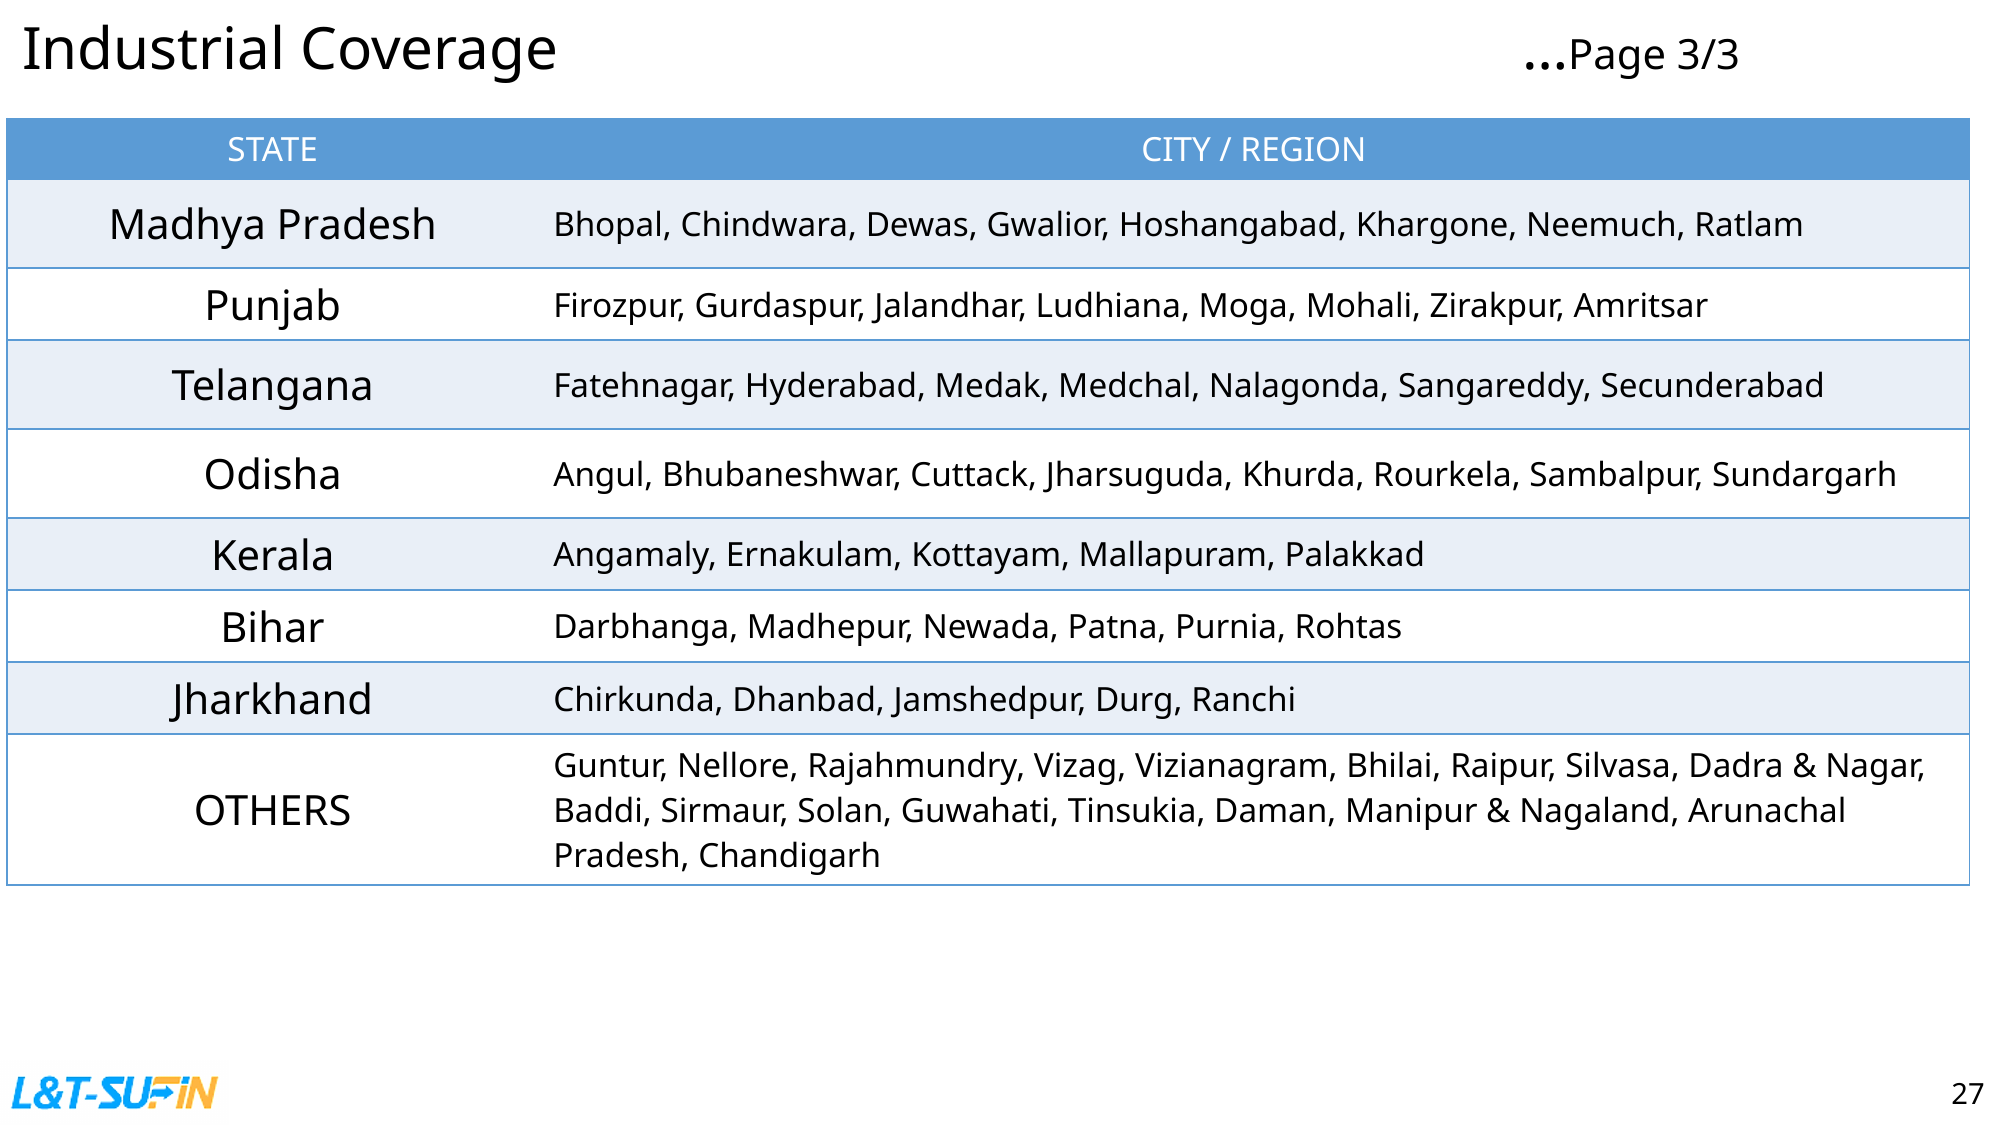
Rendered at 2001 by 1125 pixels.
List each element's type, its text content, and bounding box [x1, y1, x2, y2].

table_cell Angamaly, Ernakulam, Kottayam, Mallapuram, Palakkad [538, 519, 1969, 589]
table_cell Fatehnagar, Hyderabad, Medak, Medchal, Nalagonda, Sangareddy, Secunderabad [538, 341, 1969, 428]
table_cell Telangana [8, 341, 538, 428]
table_cell Odisha [8, 430, 538, 517]
table_cell Chirkunda, Dhanbad, Jamshedpur, Durg, Ranchi [538, 663, 1969, 733]
picture [0, 1060, 229, 1125]
table_cell Jharkhand [8, 663, 538, 733]
table_cell Angul, Bhubaneshwar, Cuttack, Jharsuguda, Khurda, Rourkela, Sambalpur, Sundargarh [538, 430, 1969, 517]
table_cell Bhopal, Chindwara, Dewas, Gwalior, Hoshangabad, Khargone, Neemuch, Ratlam [538, 180, 1969, 267]
table_cell Darbhanga, Madhepur, Newada, Patna, Purnia, Rohtas [538, 591, 1969, 661]
table_cell Guntur, Nellore, Rajahmundry, Vizag, Vizianagram, Bhilai, Raipur, Silvasa, Dadra & Nagar, Baddi, Sirmaur, Solan, Guwahati, Tinsukia, Daman, Manipur & Nagaland, Arunachal Pradesh, Chandigarh [538, 735, 1969, 884]
slide_number 27 [1550, 1065, 2000, 1125]
table_cell Bihar [8, 591, 538, 661]
table_header STATE [8, 120, 538, 178]
table_header CITY / REGION [538, 120, 1969, 178]
table_cell Punjab [8, 269, 538, 339]
table_cell Firozpur, Gurdaspur, Jalandhar, Ludhiana, Moga, Mohali, Zirakpur, Amritsar [538, 269, 1969, 339]
text_box Industrial Coverage …Page 3/3 [7, 0, 1852, 95]
table_cell Madhya Pradesh [8, 180, 538, 267]
table_cell Kerala [8, 519, 538, 589]
table_cell OTHERS [8, 735, 538, 884]
